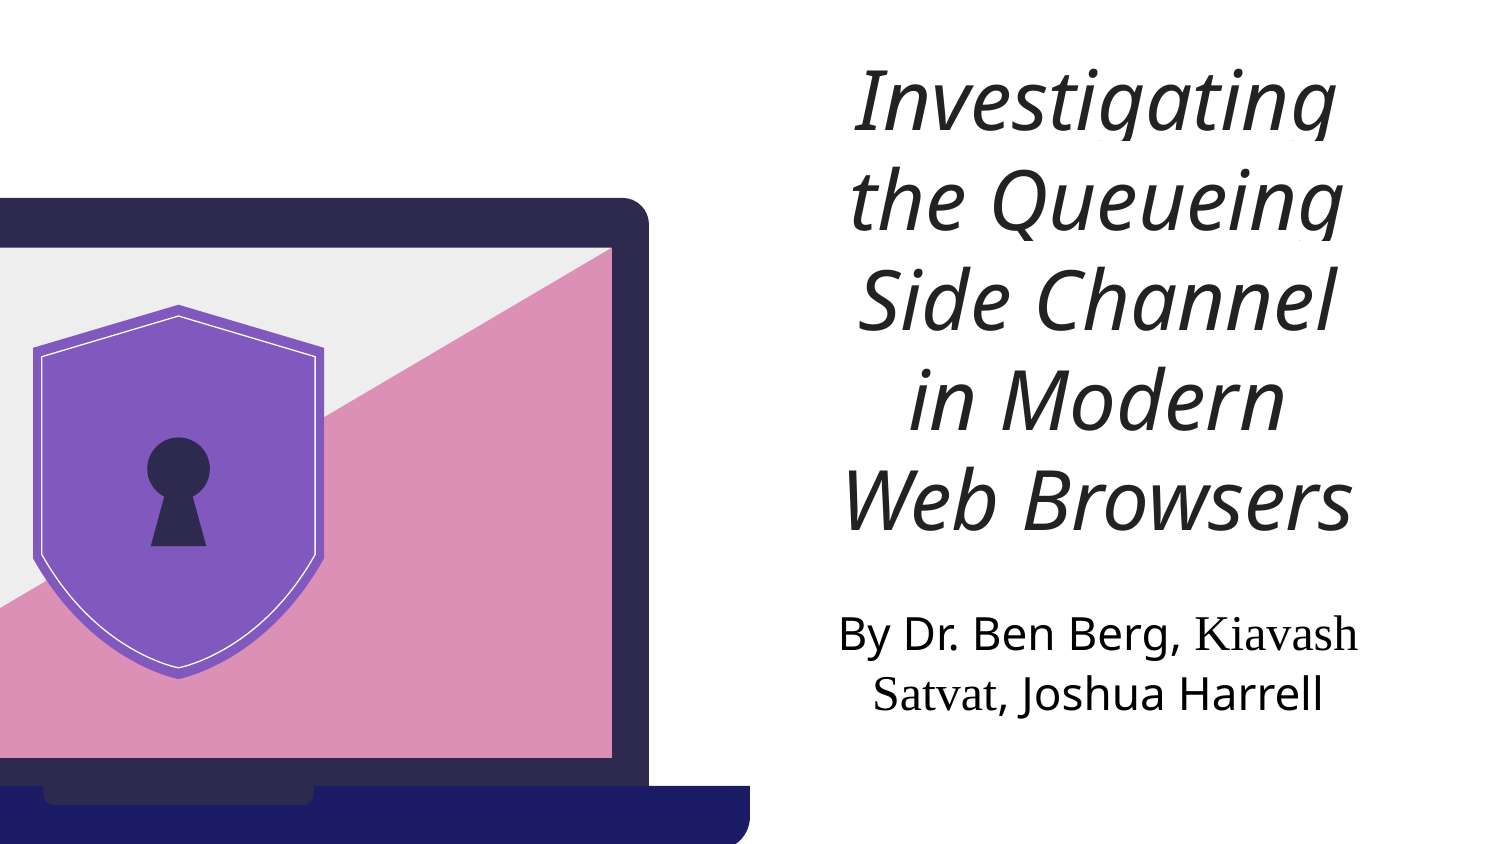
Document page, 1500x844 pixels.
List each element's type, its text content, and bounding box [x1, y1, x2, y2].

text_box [0, 197, 751, 844]
subtitle By Dr. Ben Berg, Kiavash Satvat, Joshua Harrell [805, 585, 1391, 716]
title Investigating the Queueing Side Channel in Modern Web Browsers [805, 328, 1391, 563]
